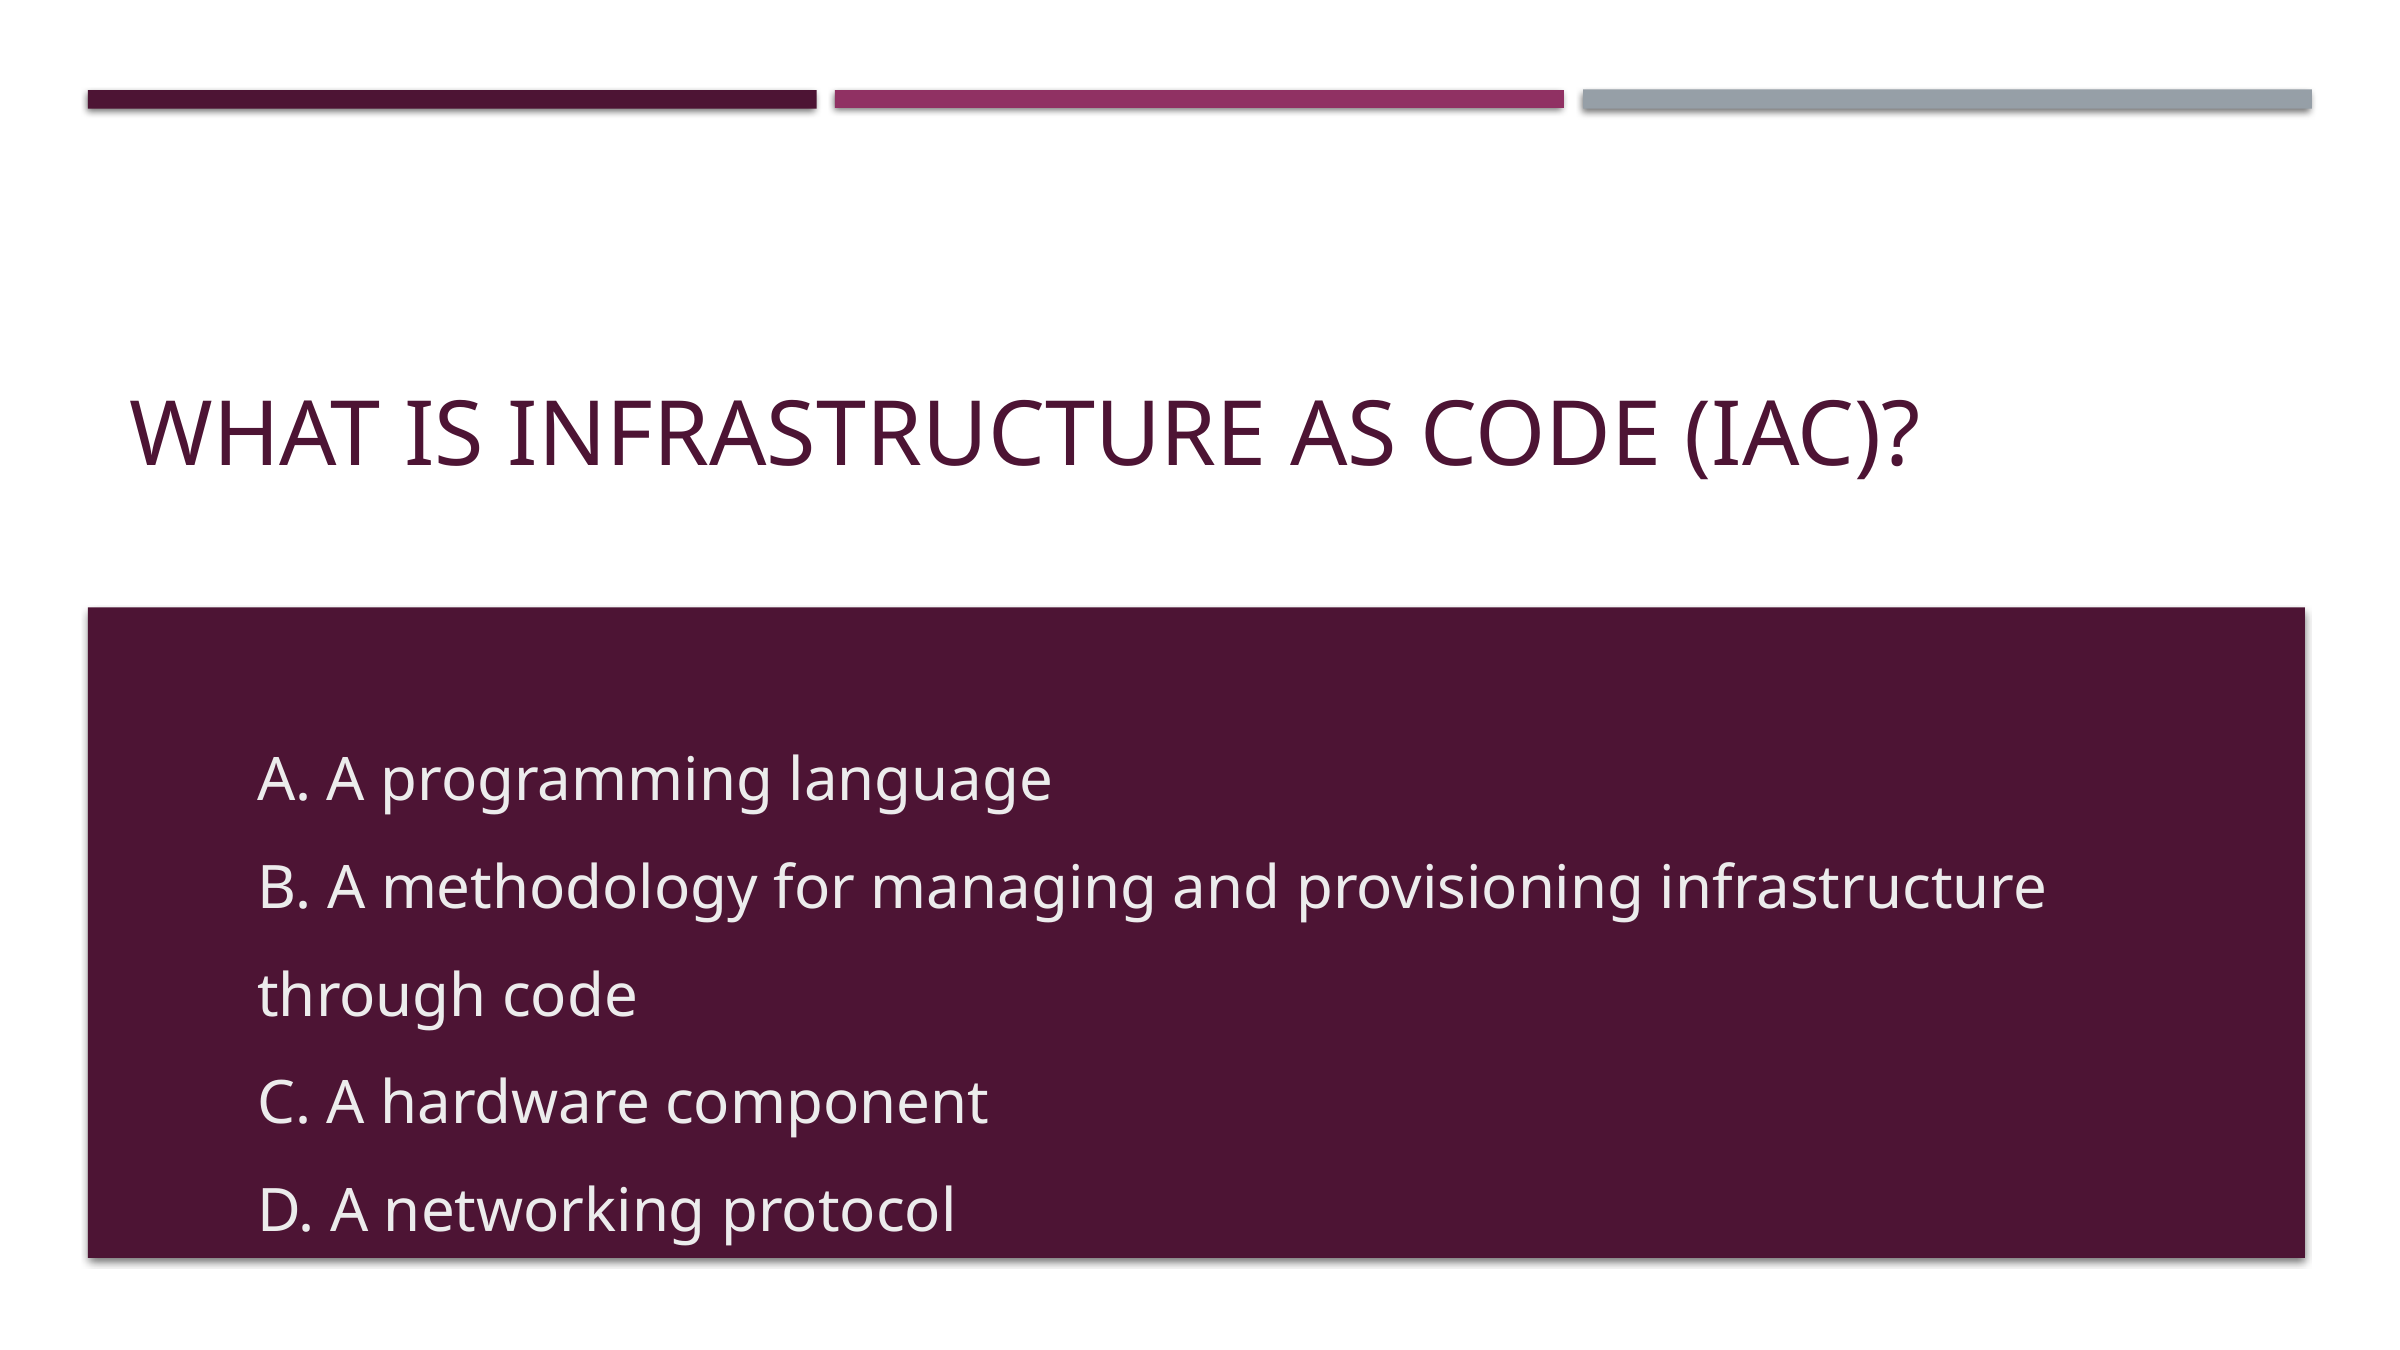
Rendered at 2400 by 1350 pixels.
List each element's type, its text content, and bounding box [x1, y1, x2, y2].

title What is Infrastructure as Code (IaC)? [114, 200, 2279, 492]
text_box A. A programming language B. A methodology for managing and provisioning infrastructure through code C. A hardware component D. A networking protocol [242, 696, 2279, 1252]
